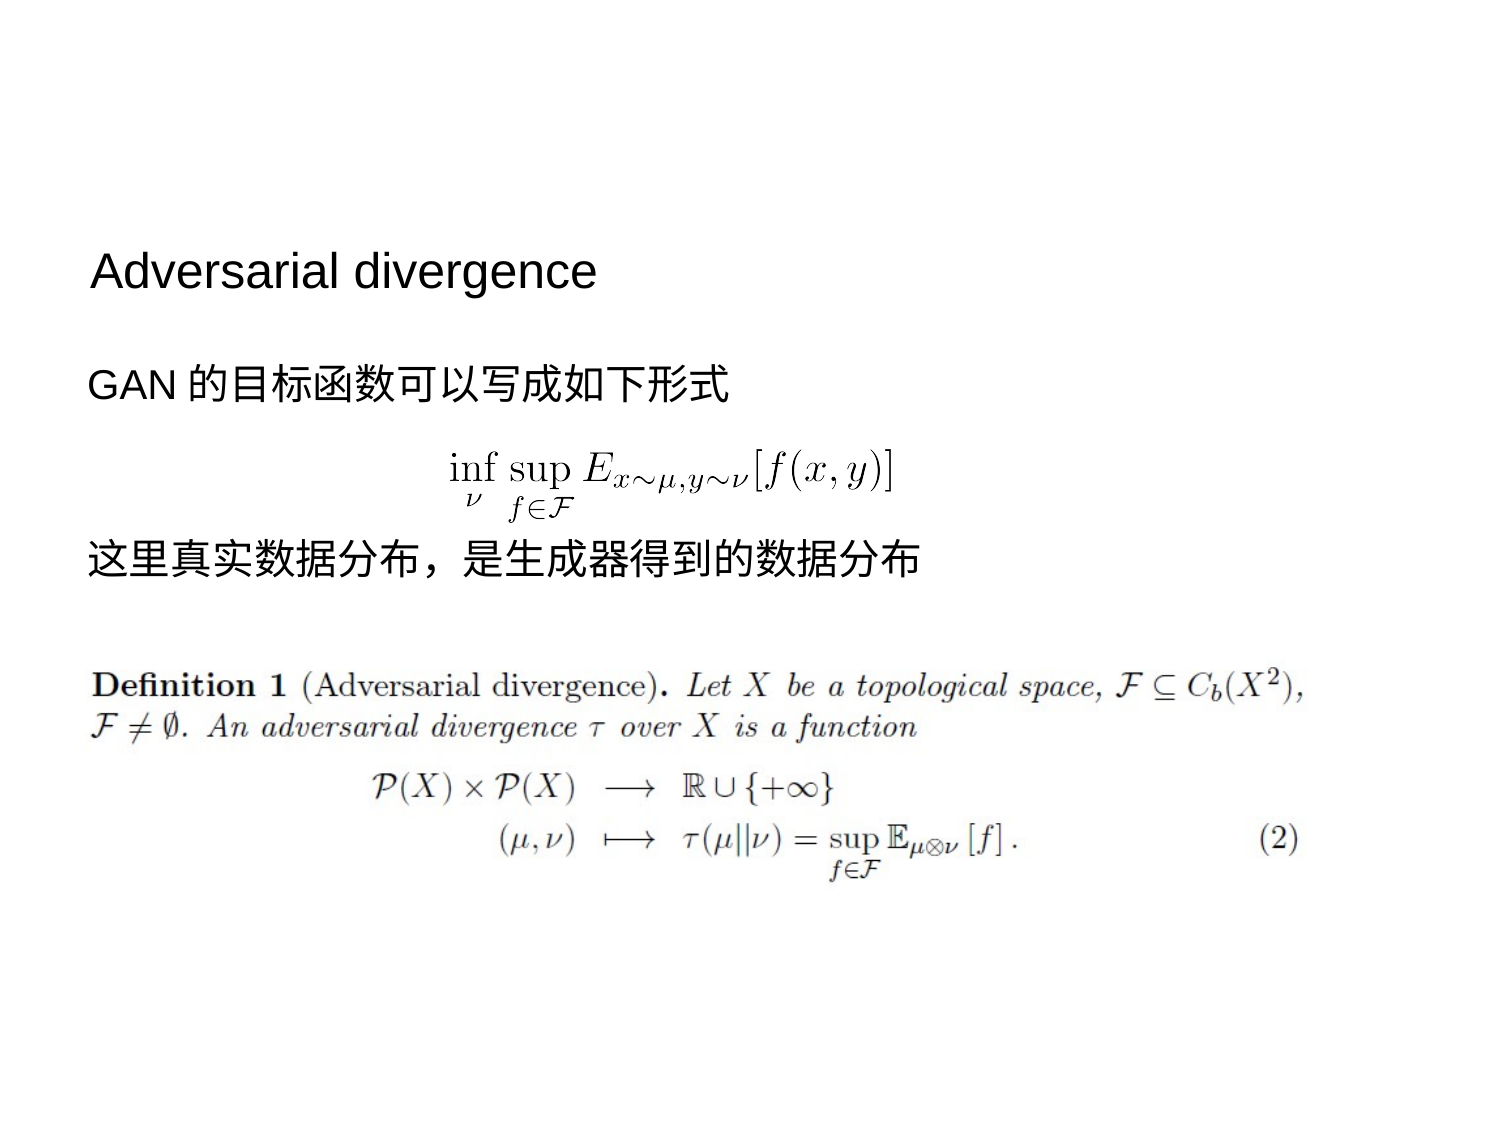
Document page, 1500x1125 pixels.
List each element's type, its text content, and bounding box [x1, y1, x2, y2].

picture [74, 649, 1344, 899]
title Adversarial divergence [75, 212, 1425, 325]
picture [449, 449, 892, 523]
